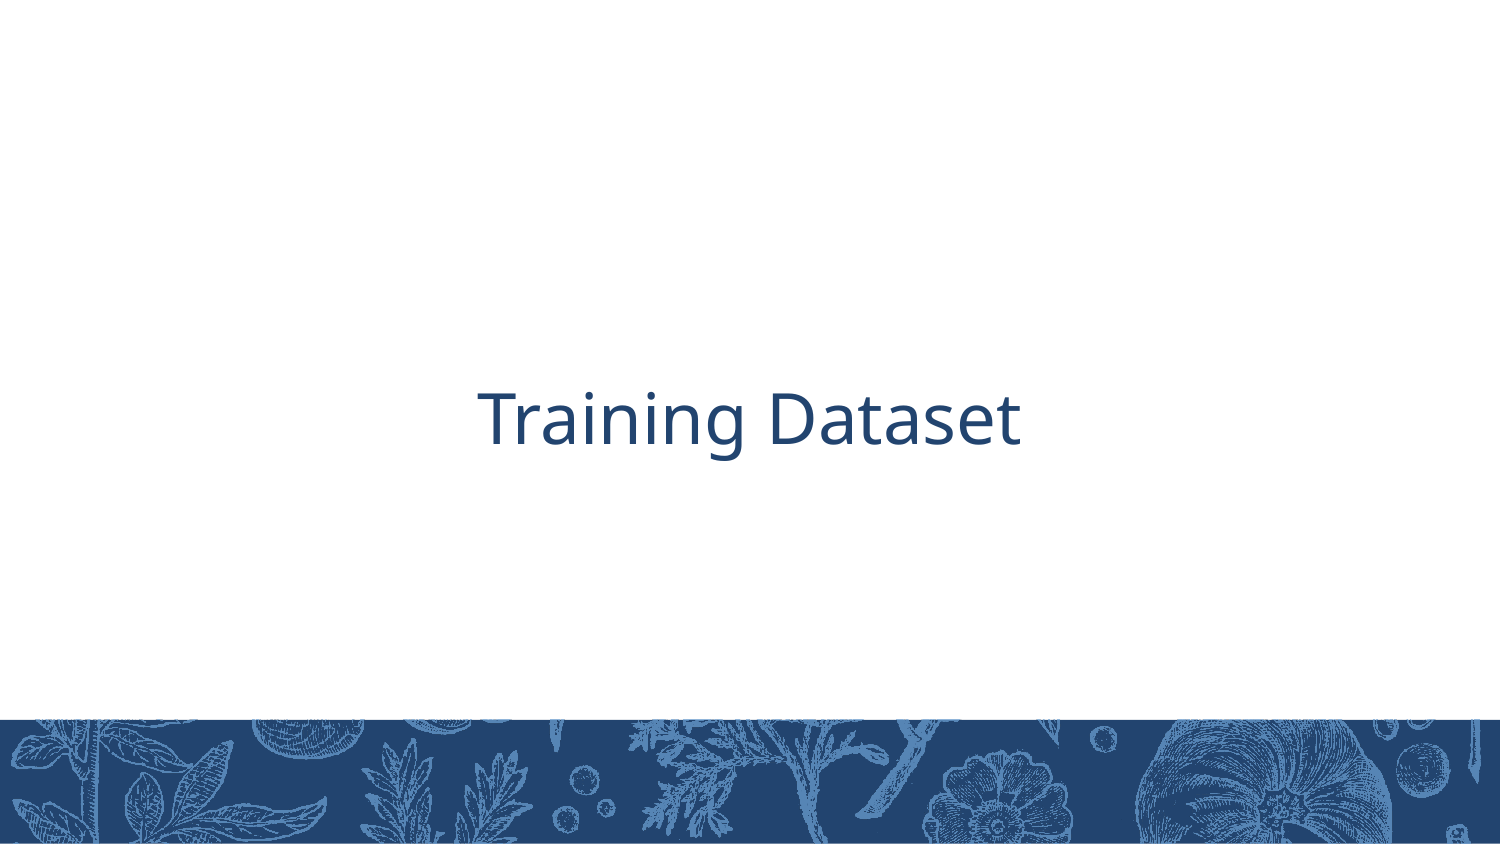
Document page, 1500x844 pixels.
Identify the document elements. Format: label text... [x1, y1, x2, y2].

title Training Dataset [140, 338, 1360, 506]
picture [0, 719, 1500, 844]
